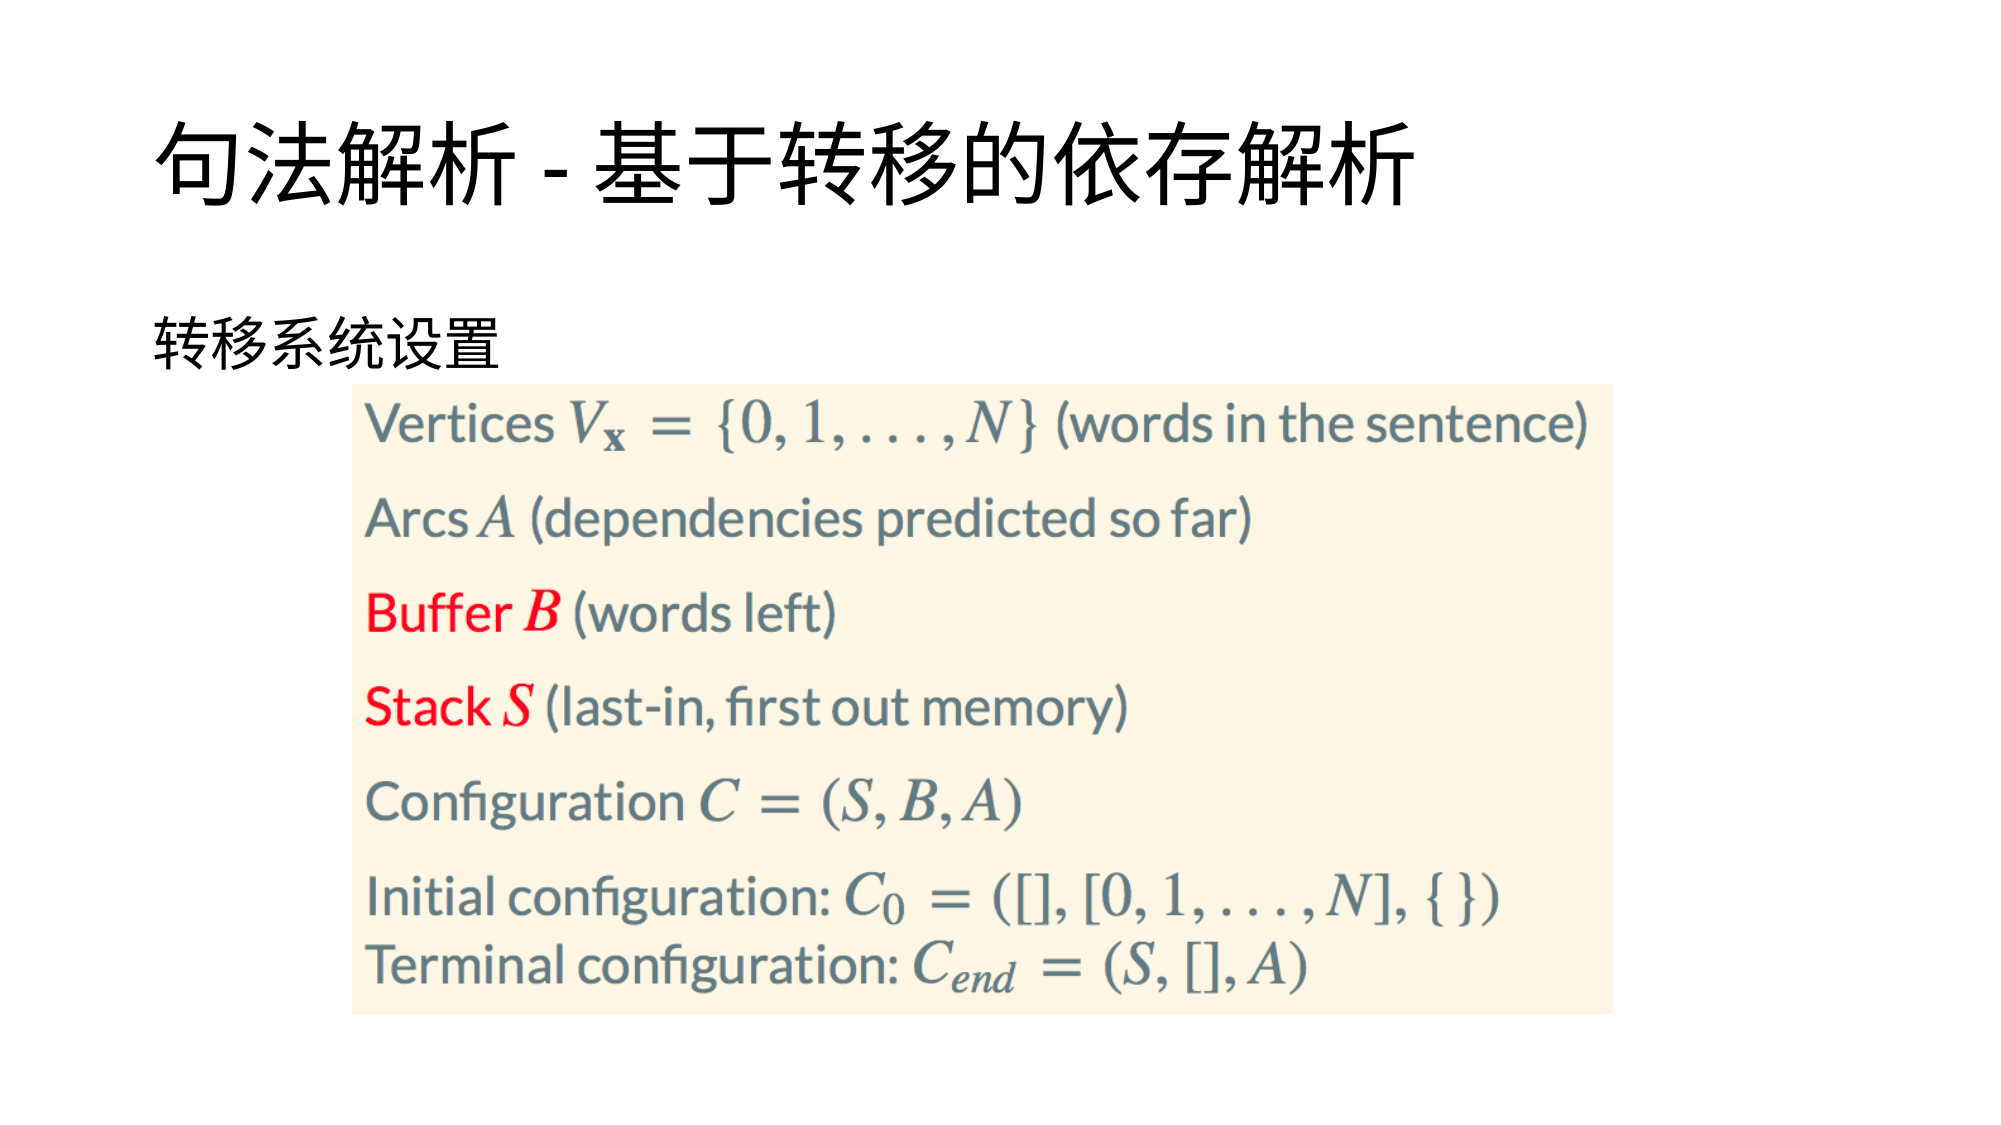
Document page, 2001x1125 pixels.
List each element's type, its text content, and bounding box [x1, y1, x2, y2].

title 句法解析-基于转移的依存解析 [137, 59, 1863, 278]
picture [352, 384, 1613, 1014]
list 转移系统设置 [137, 299, 1863, 1014]
